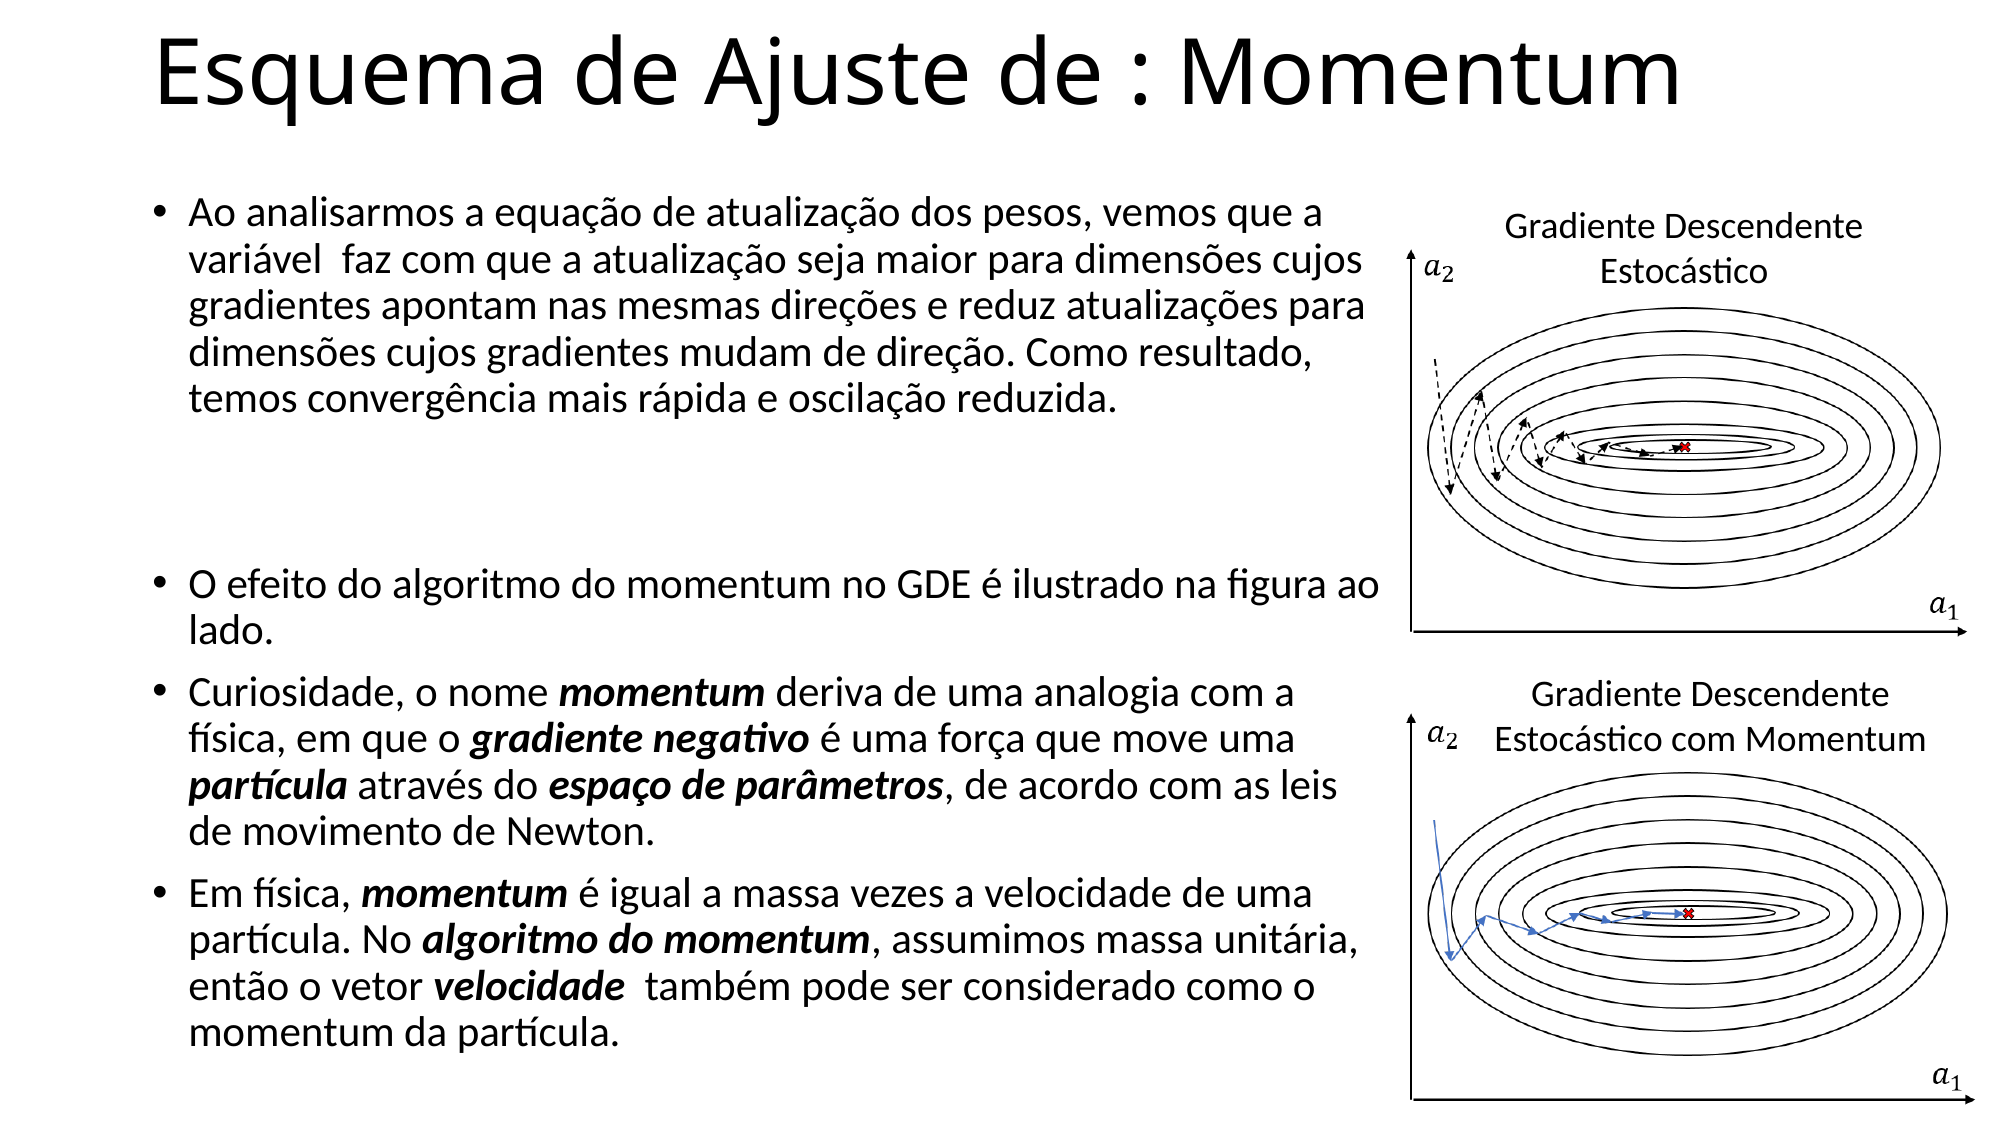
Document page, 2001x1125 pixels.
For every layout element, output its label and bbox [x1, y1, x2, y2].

text_box [1399, 193, 1977, 642]
text_box [1399, 661, 1985, 1111]
